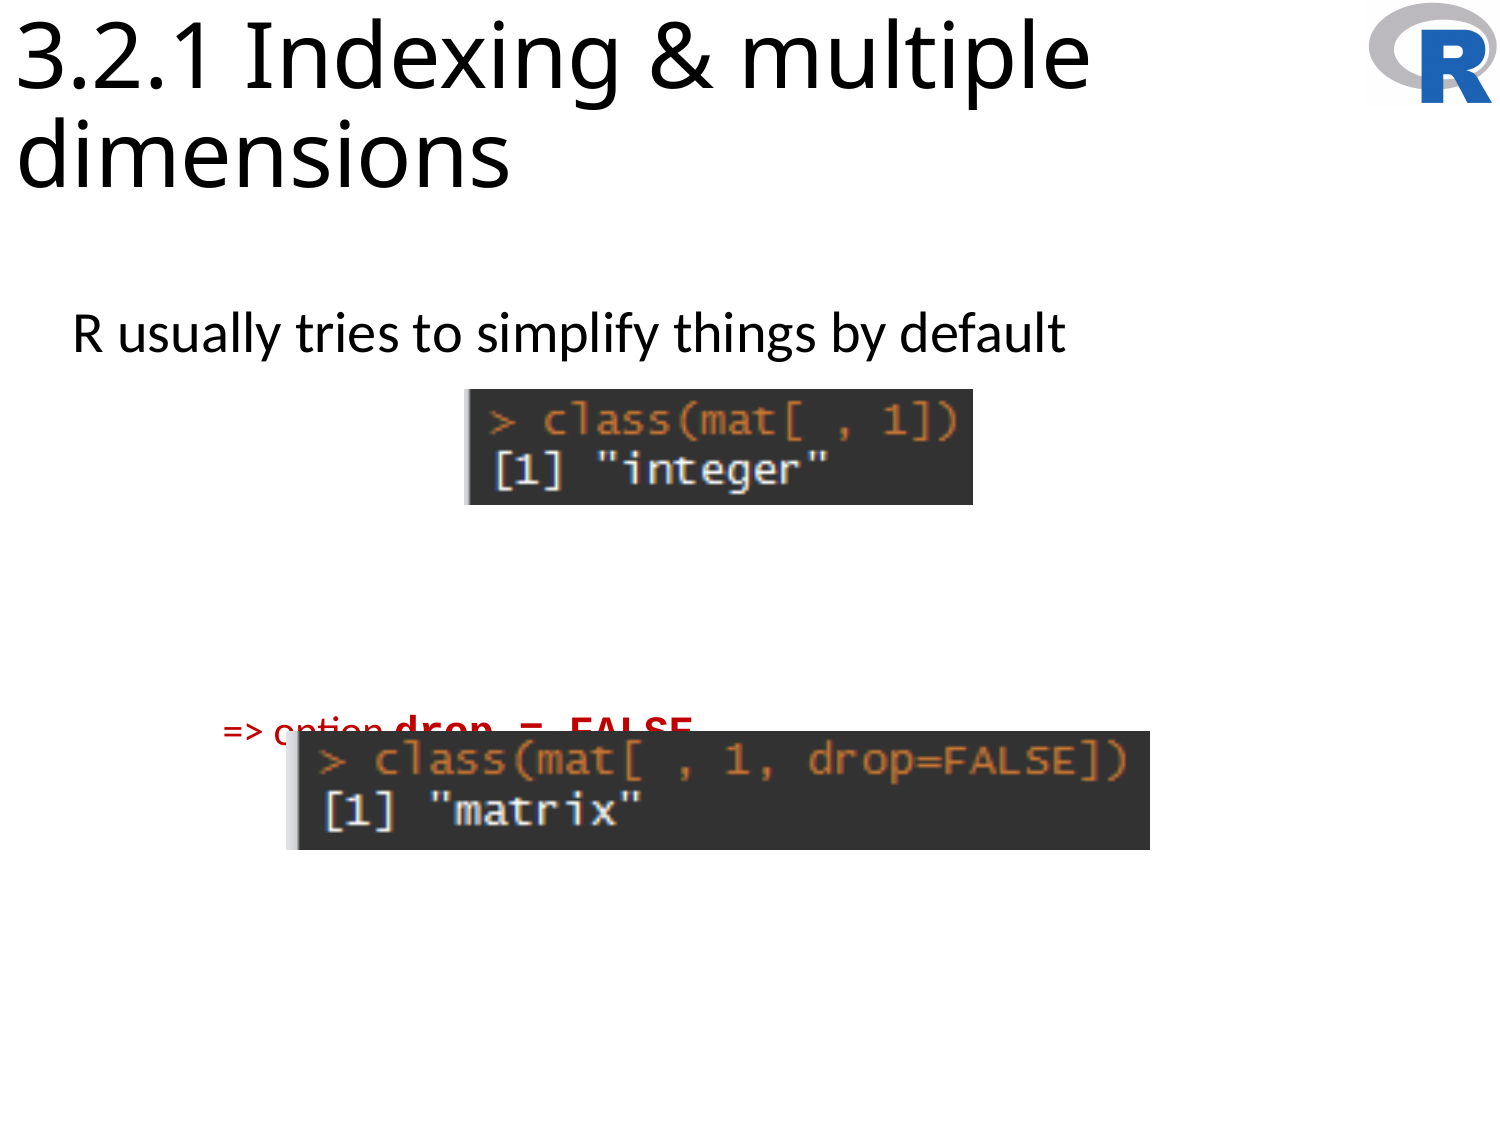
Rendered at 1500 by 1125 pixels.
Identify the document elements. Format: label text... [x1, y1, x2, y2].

picture [464, 389, 973, 505]
text_box 3.2.1 Indexing & multiple dimensions [0, 0, 1500, 218]
picture [286, 731, 1150, 850]
picture [1365, 0, 1500, 107]
list R usually tries to simplify things by default => option drop = FALSE. [57, 294, 1352, 1009]
